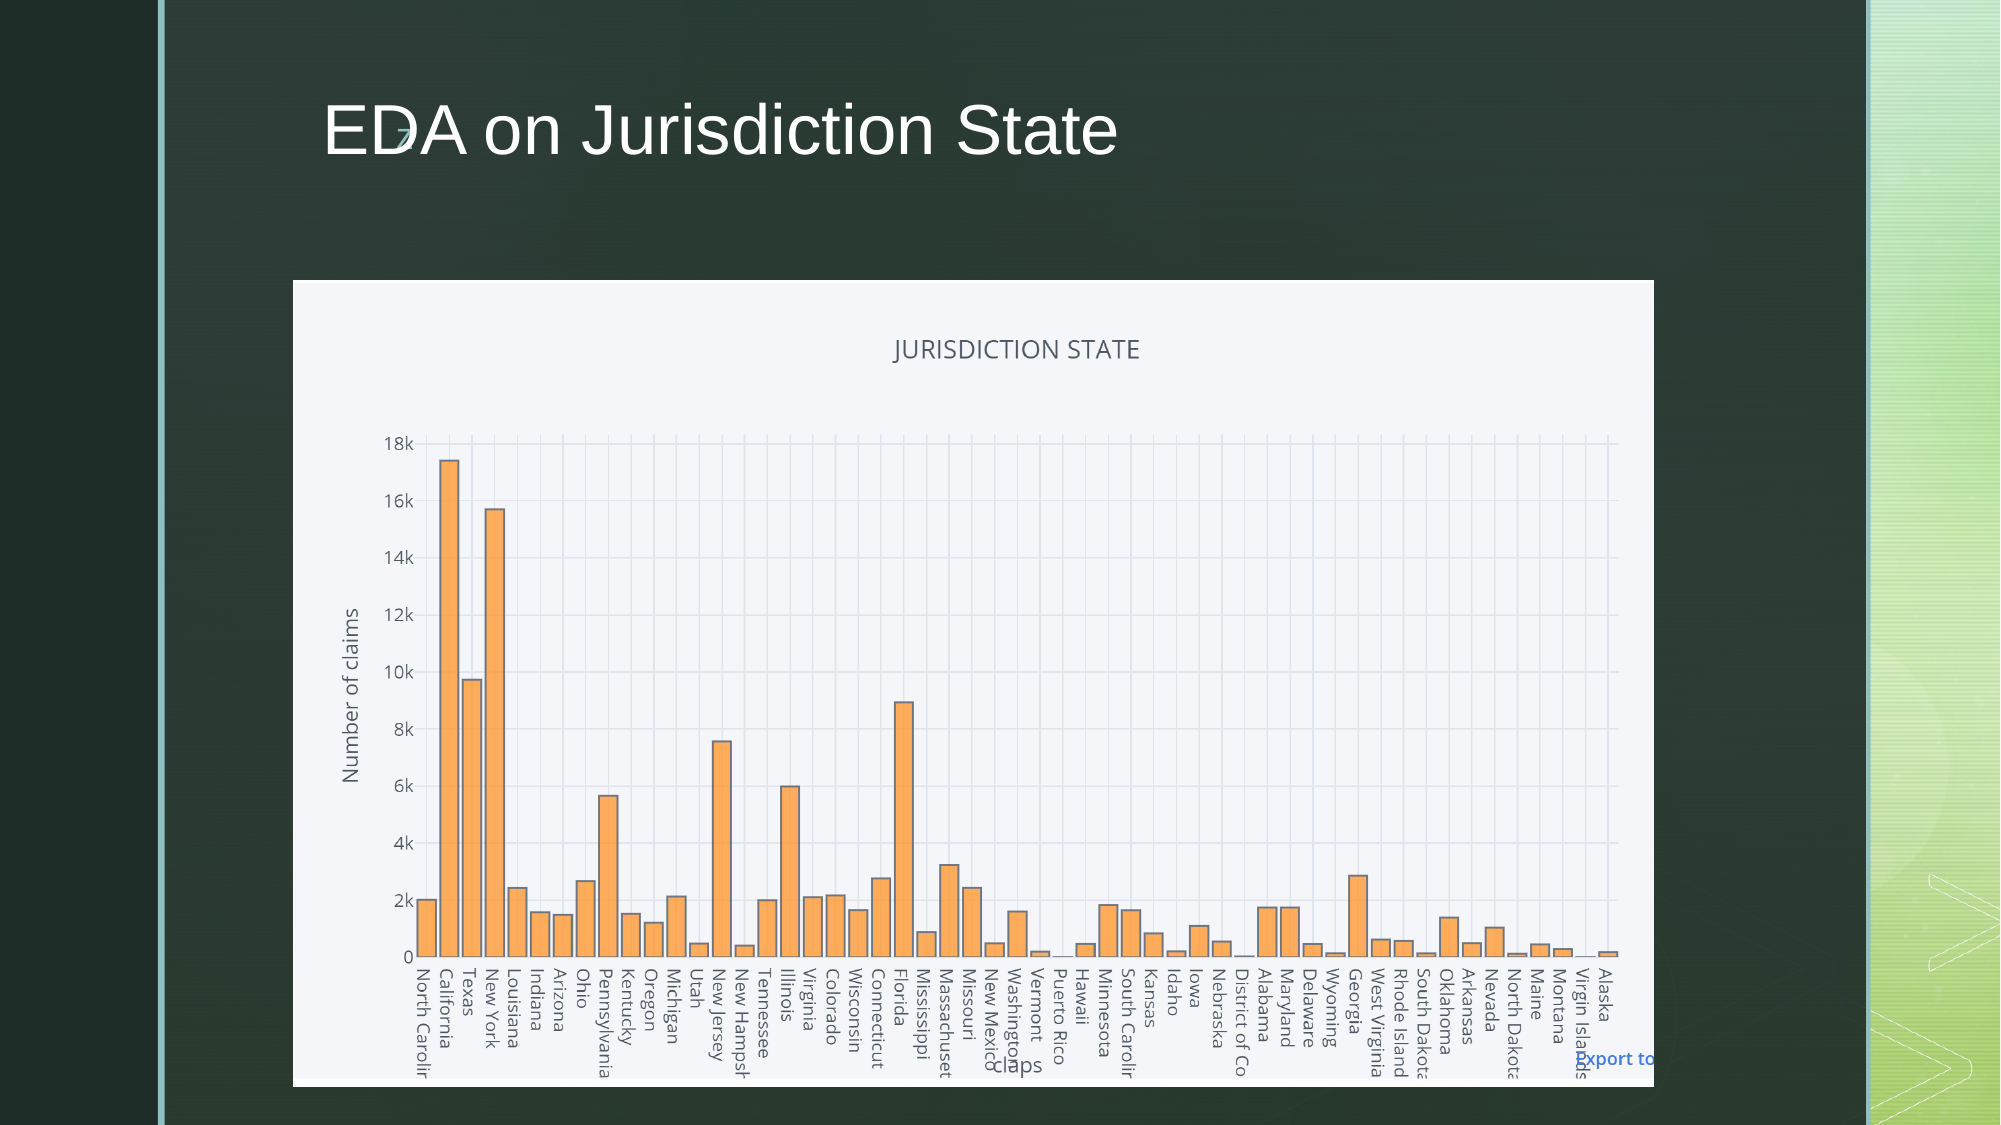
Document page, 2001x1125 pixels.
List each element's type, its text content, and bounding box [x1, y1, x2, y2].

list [292, 280, 1654, 1087]
title EDA on Jurisdiction State [307, 85, 1614, 263]
picture [1871, 0, 2001, 1125]
